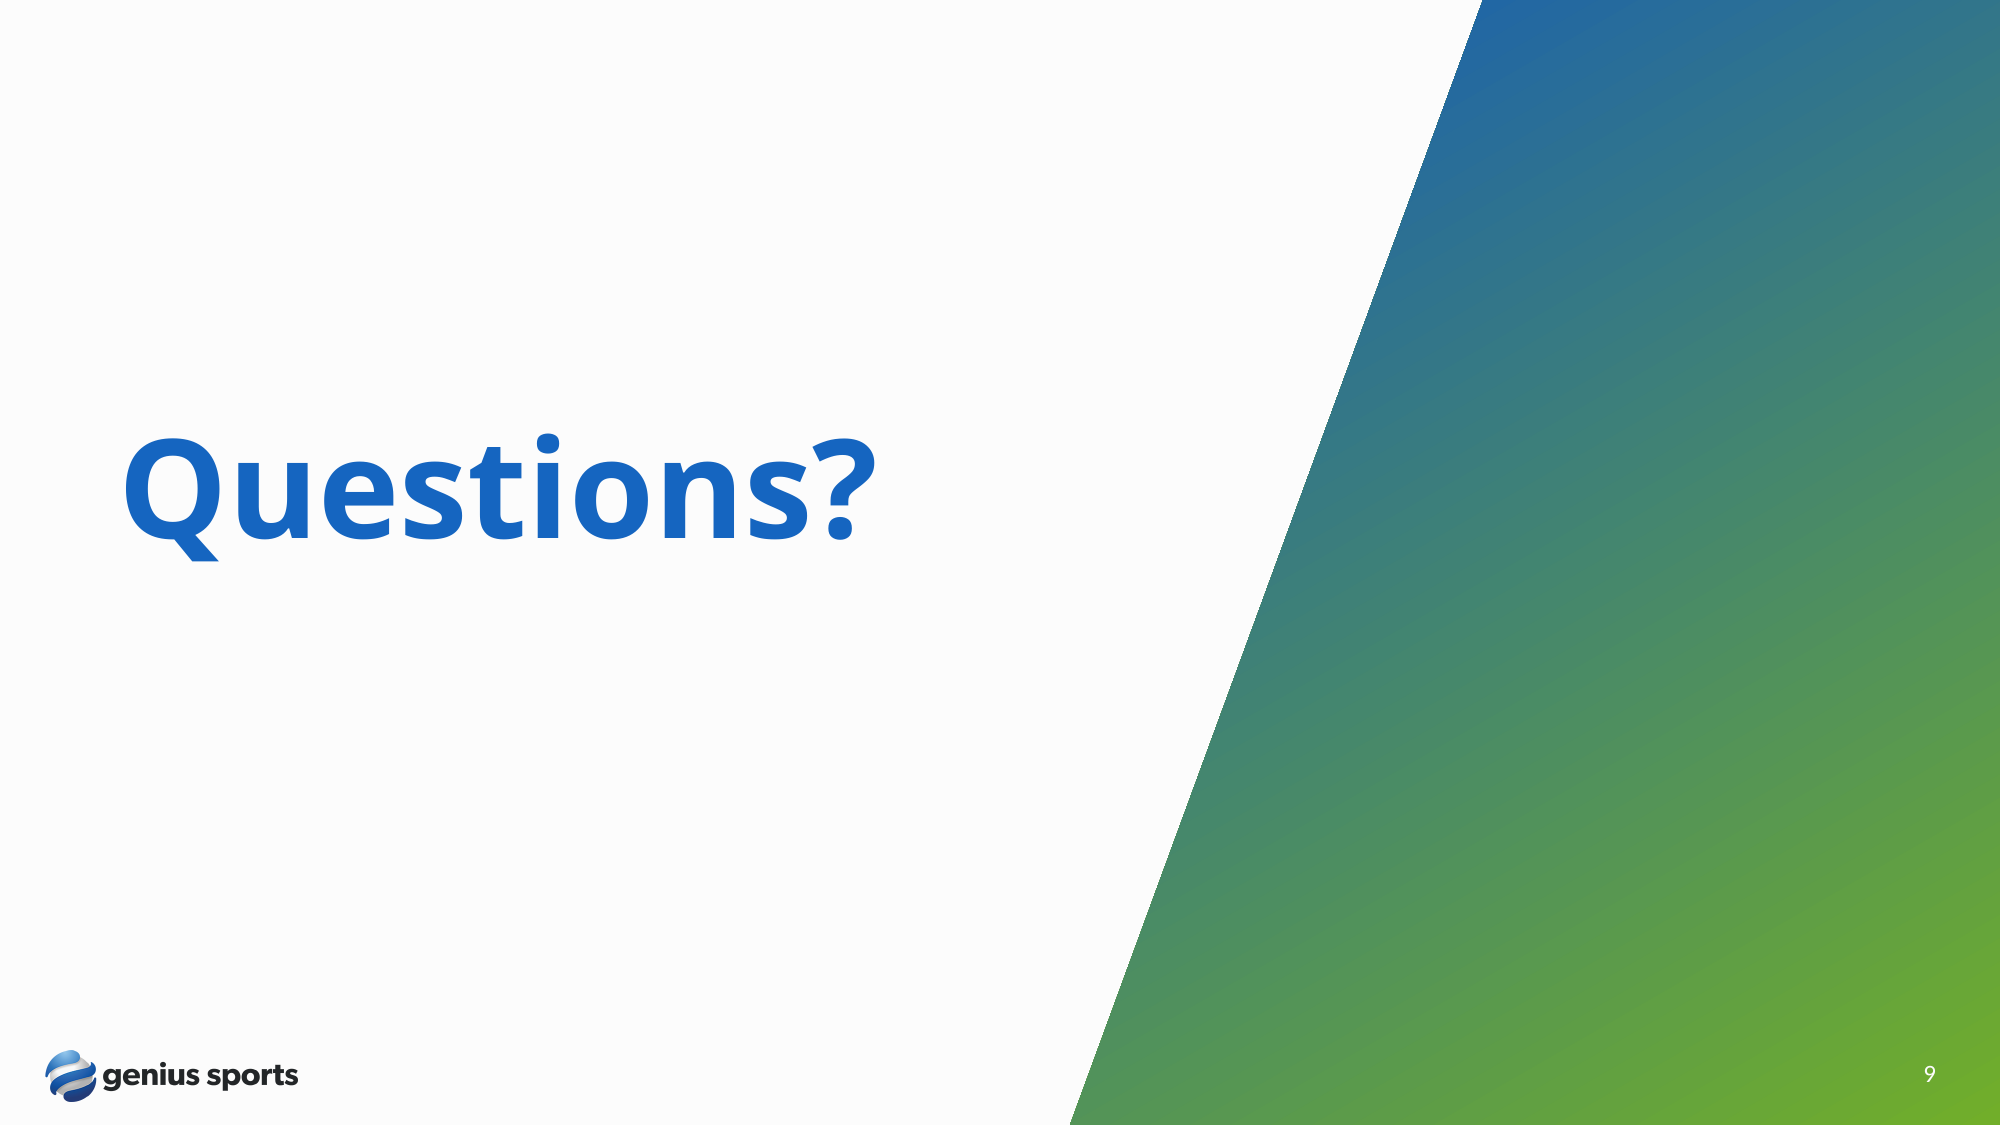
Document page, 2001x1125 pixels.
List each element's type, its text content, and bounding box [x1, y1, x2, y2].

slide_number 9 [1501, 1042, 1952, 1103]
text_box Questions? [104, 412, 1441, 694]
picture [45, 1050, 298, 1102]
